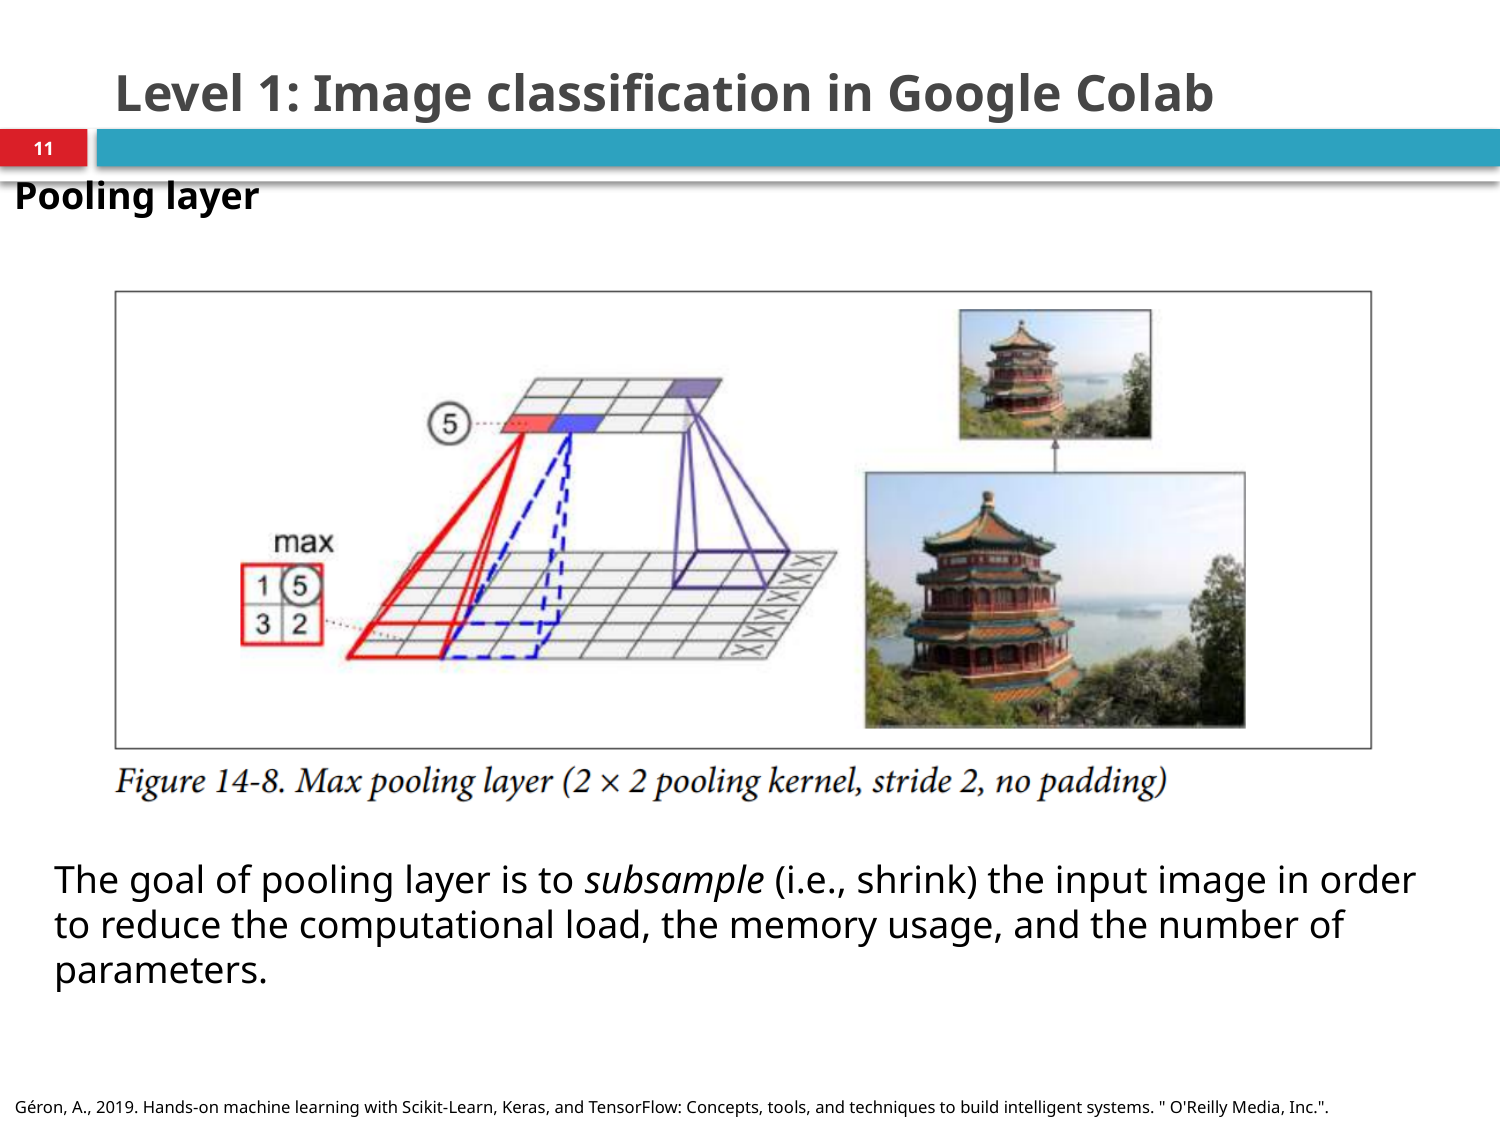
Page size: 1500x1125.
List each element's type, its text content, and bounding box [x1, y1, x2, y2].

text_box Géron, A., 2019. Hands-on machine learning with Scikit-Learn, Keras, and TensorFlow: Concepts, tools, and techniques to build intelligent systems. " O'Reilly Media, Inc.". [0, 1089, 1500, 1125]
title Level 1: Image classification in Google Colab [99, 25, 1438, 129]
text_box The goal of pooling layer is to subsample (i.e., shrink) the input image in order to reduce the computational load, the memory usage, and the number of parameters. [39, 848, 1452, 999]
slide_number 11 [0, 129, 88, 164]
text_box Pooling layer [0, 164, 276, 225]
picture [87, 269, 1405, 813]
